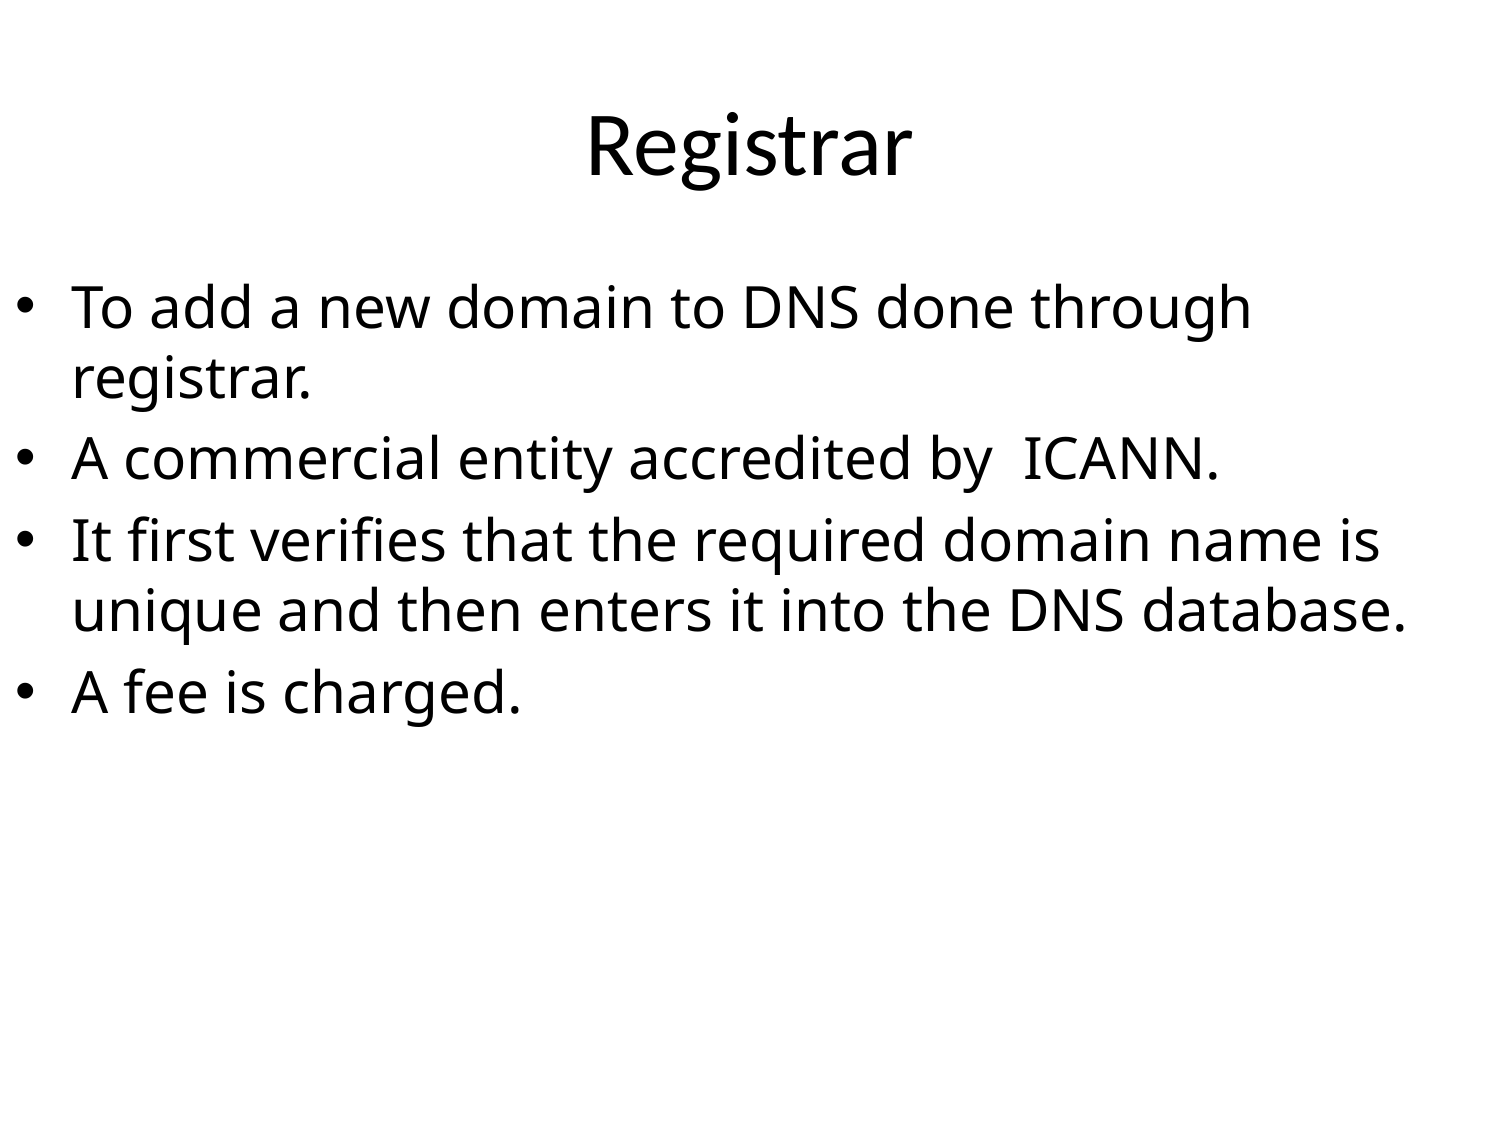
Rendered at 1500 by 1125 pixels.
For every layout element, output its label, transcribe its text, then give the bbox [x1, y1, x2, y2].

title Registrar [75, 45, 1425, 233]
list To add a new domain to DNS done through registrar. A commercial entity accredited by ICANN. It first verifies that the required domain name is unique and then enters it into the DNS database. A fee is charged. [0, 262, 1500, 1125]
